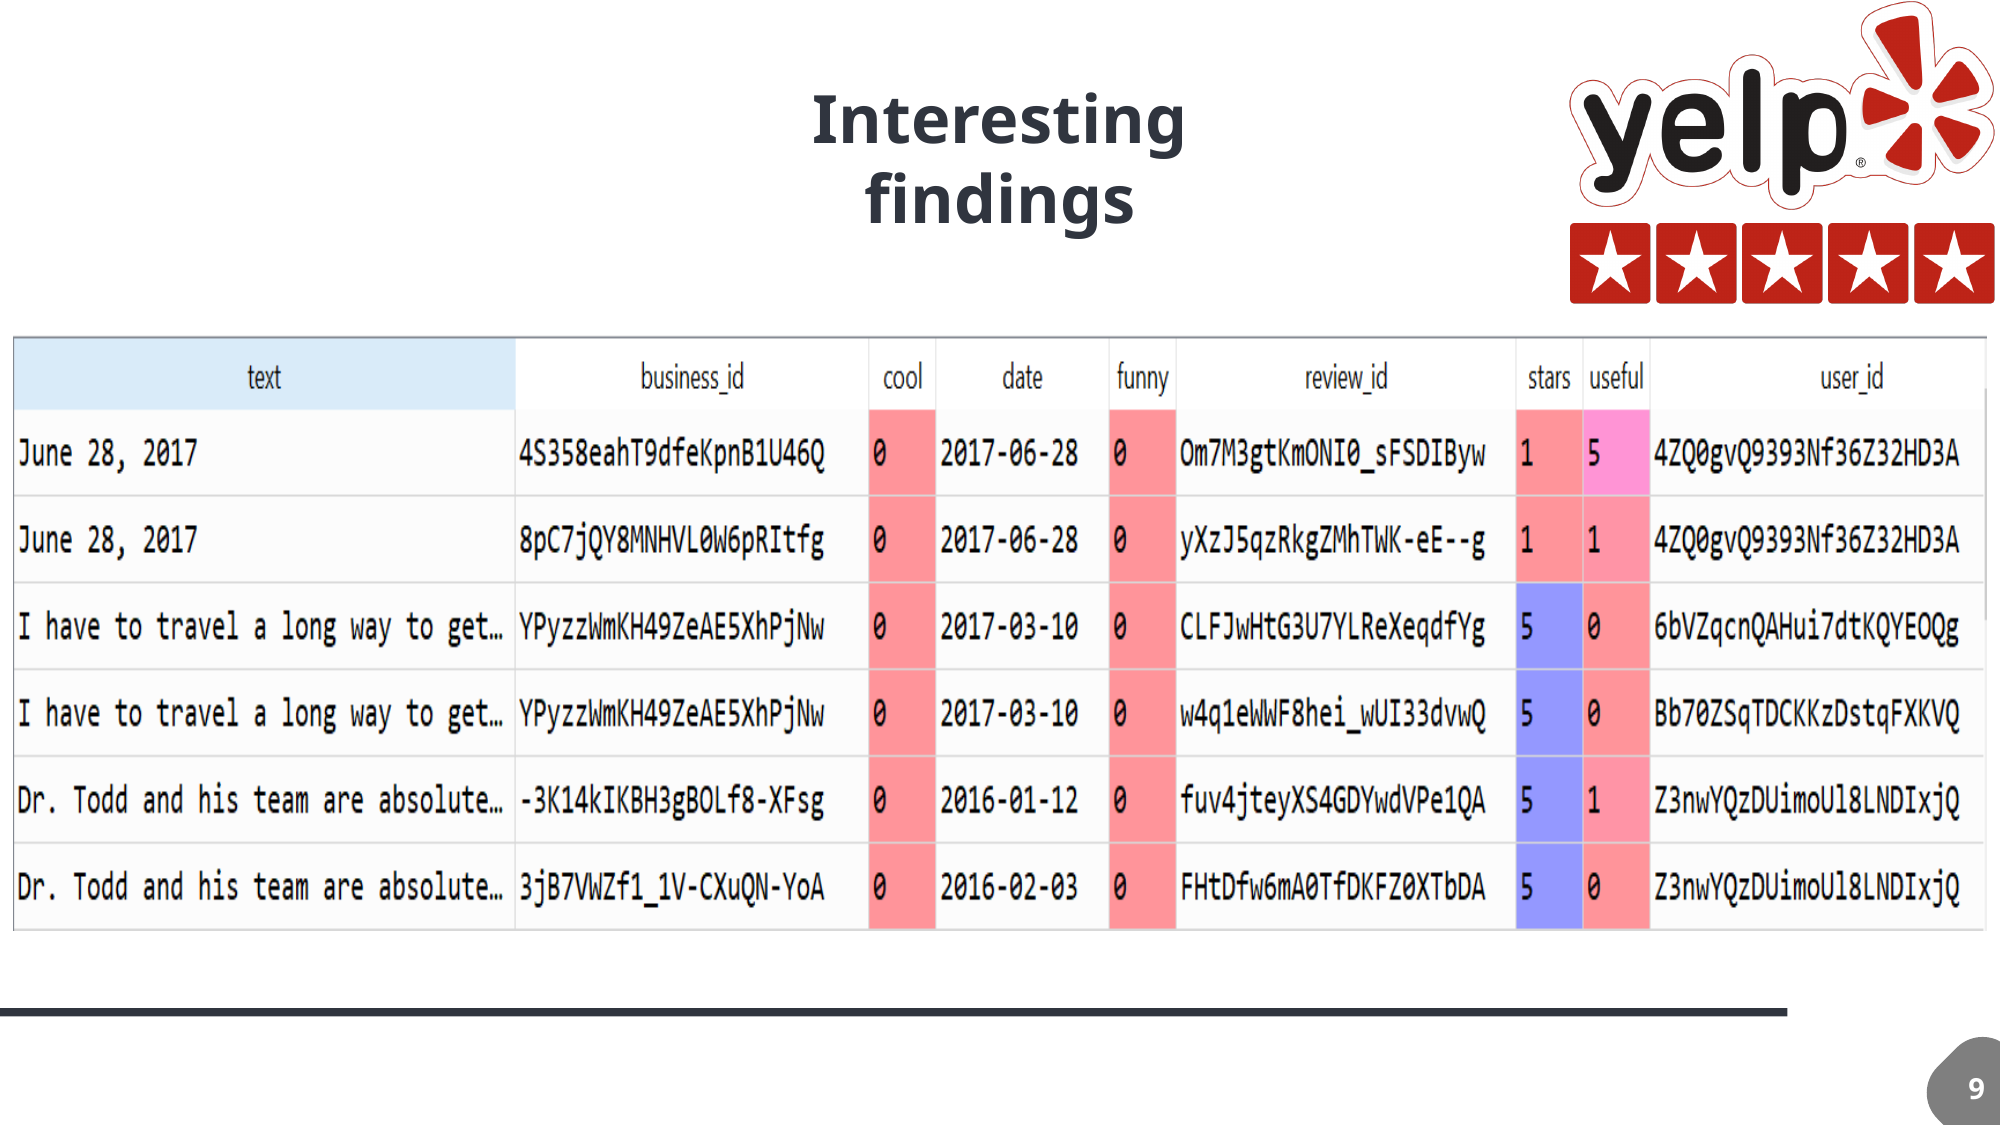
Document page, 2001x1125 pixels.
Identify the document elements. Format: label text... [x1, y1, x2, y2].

picture [13, 335, 1987, 931]
text_box [1926, 1036, 2000, 1125]
text_box [0, 694, 2000, 1000]
picture [1569, 0, 1996, 305]
text_box Interesting findings [696, 77, 1304, 158]
text_box [0, 1008, 1788, 1017]
text_box 9 [1953, 1063, 2000, 1114]
